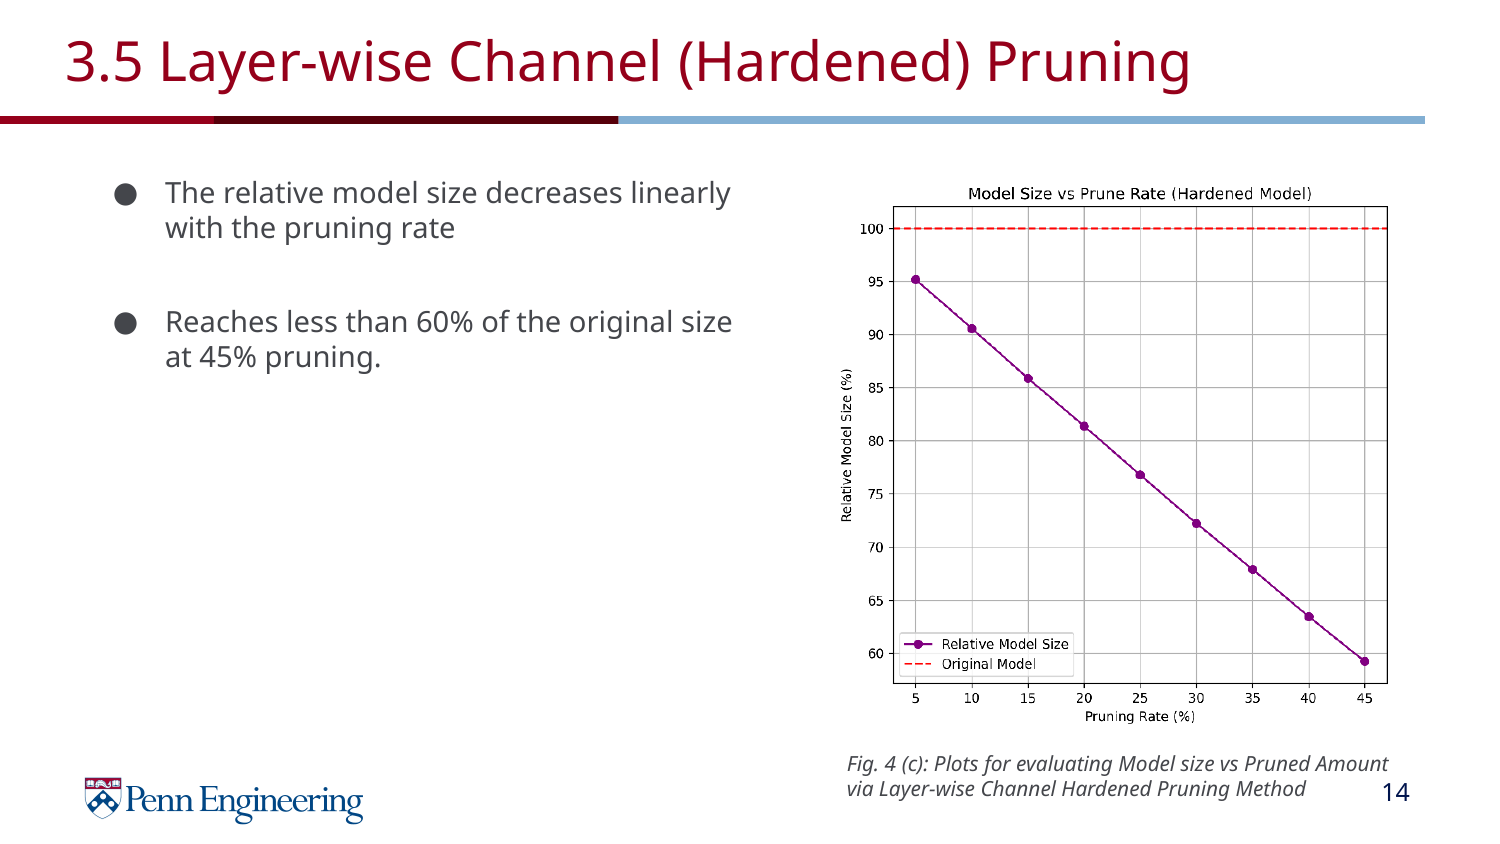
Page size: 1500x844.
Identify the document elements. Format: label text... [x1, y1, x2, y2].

picture [831, 171, 1402, 738]
title 3.5 Layer-wise Channel (Hardened) Pruning [50, 2, 1401, 117]
text_box Fig. 4 (c): Plots for evaluating Model size vs Pruned Amount via Layer-wise Channel Hardened Pruning Method [831, 735, 1433, 816]
picture [75, 770, 372, 828]
text_box The relative model size decreases linearly with the pruning rate Reaches less than 60% of the original size at 45% pruning. [75, 166, 782, 754]
